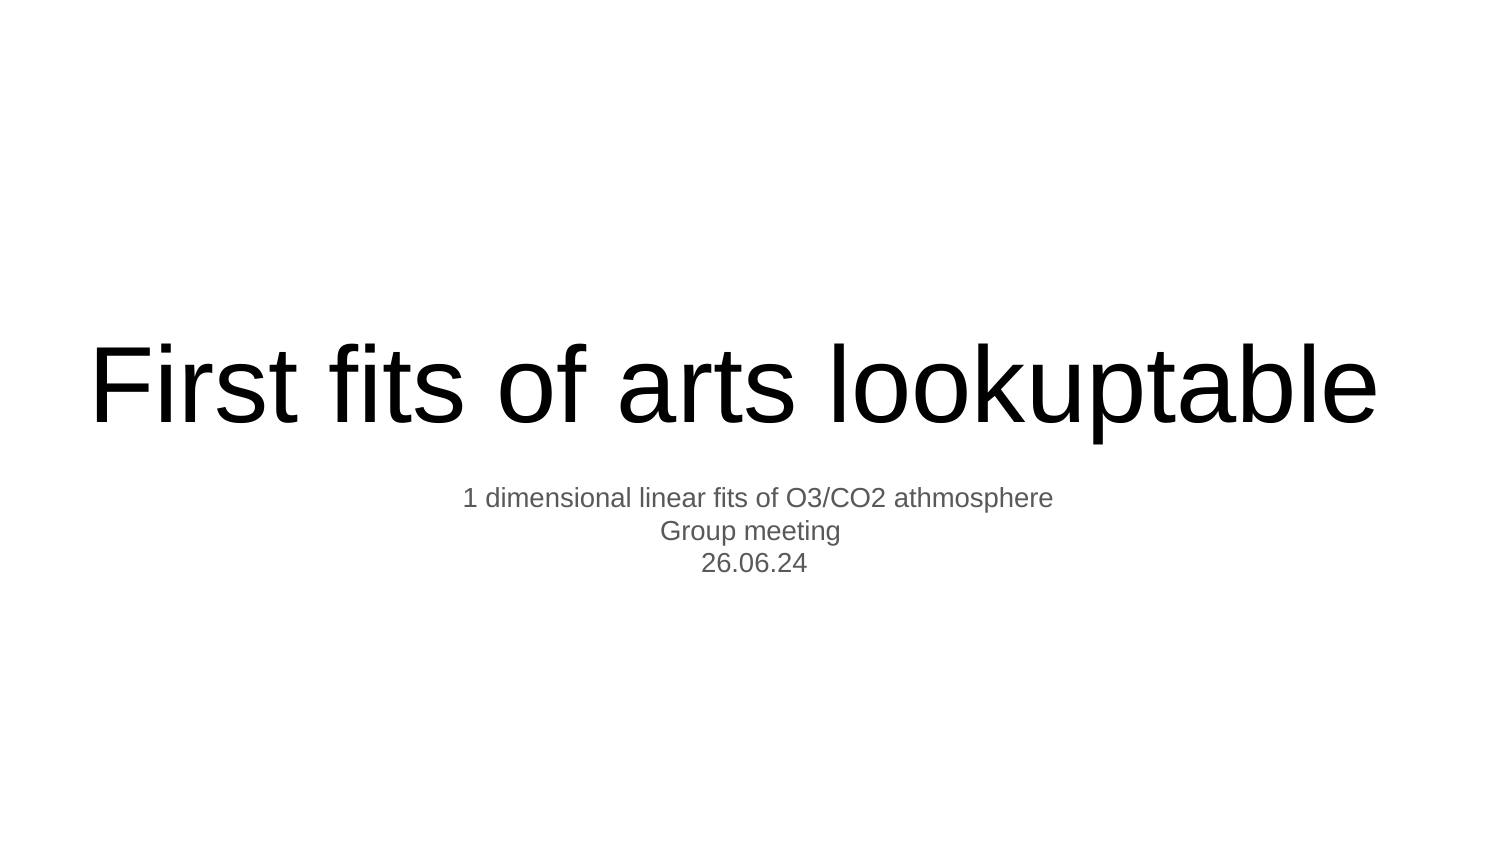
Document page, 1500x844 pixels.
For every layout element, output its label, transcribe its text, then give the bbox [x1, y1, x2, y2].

subtitle 1 dimensional linear fits of O3/CO2 athmosphere Group meeting 26.06.24 [51, 464, 1449, 595]
title First fits of arts lookuptable [51, 122, 1449, 459]
